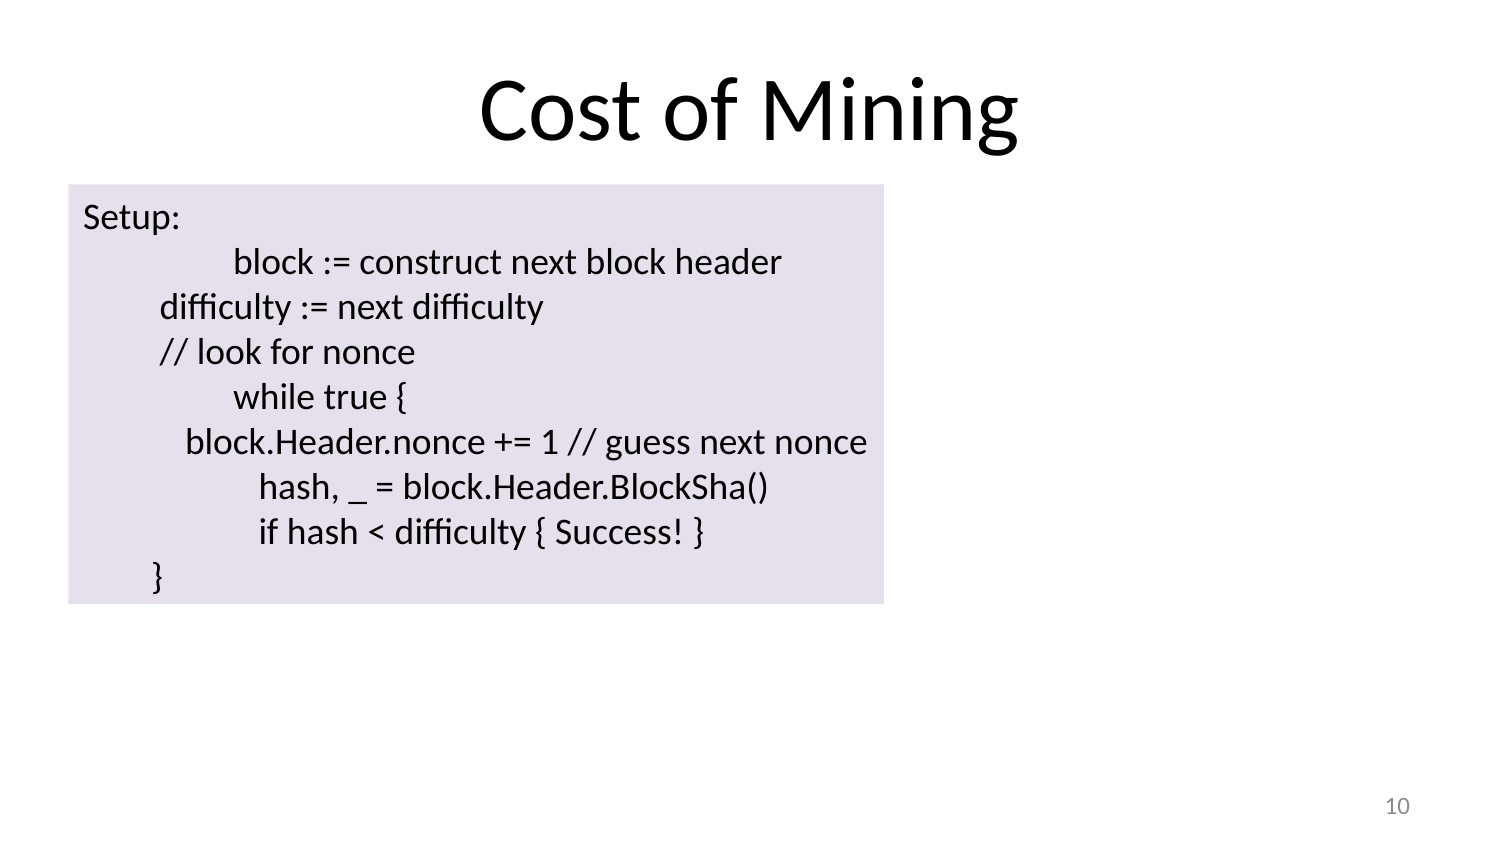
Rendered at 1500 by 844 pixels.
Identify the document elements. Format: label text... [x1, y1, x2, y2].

slide_number 9 [1074, 782, 1425, 827]
title Cost of Mining [75, 33, 1425, 175]
text_box Setup: block := construct next block header difficulty := next difficulty // look for nonce while true { block.Header.nonce += 1 // guess next nonce hash, _ = block.Header.BlockSha() if hash < difficulty { Success! } } [68, 184, 884, 605]
